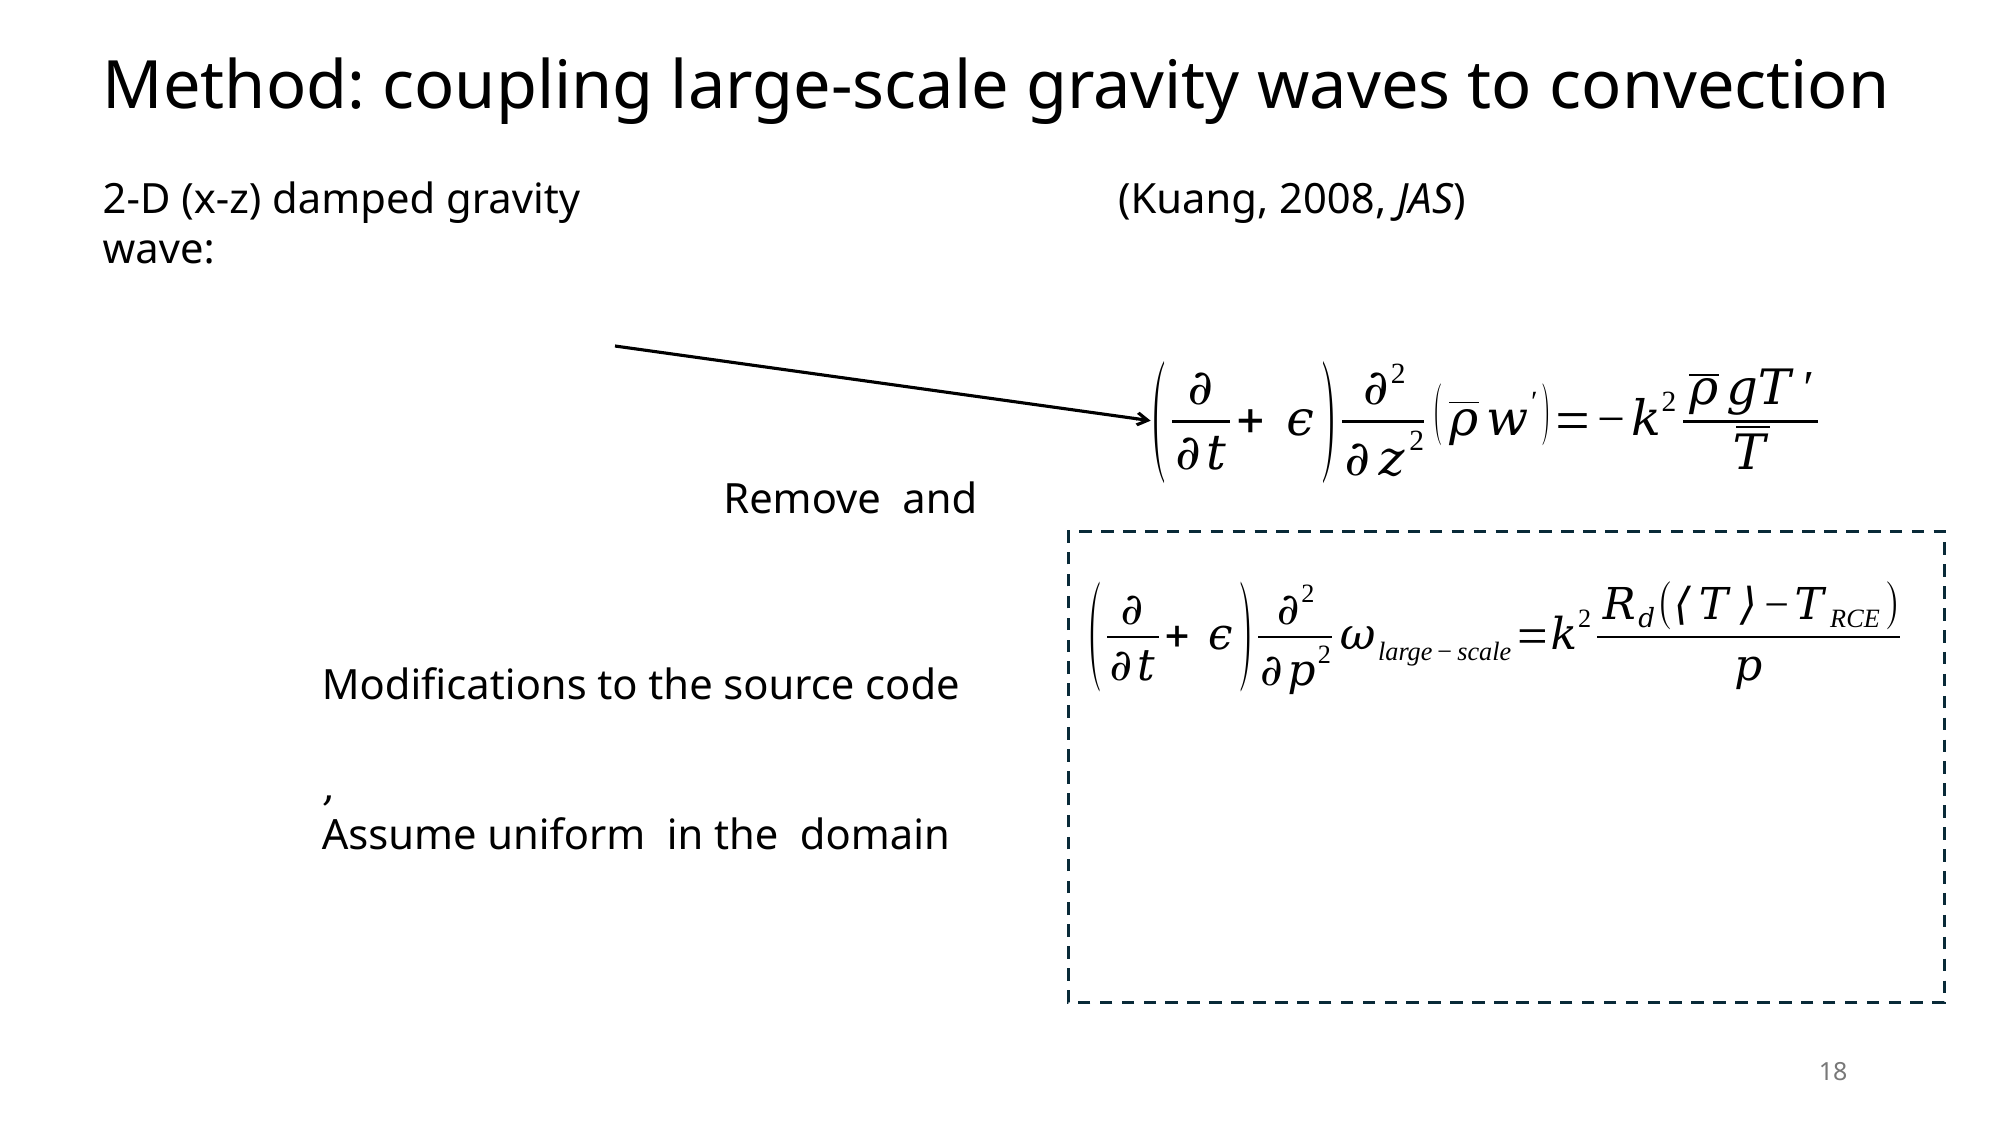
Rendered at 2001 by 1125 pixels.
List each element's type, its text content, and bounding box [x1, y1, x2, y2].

text_box [1067, 530, 1946, 1004]
text_box 2-D (x-z) damped gravity wave: [87, 163, 654, 279]
slide_number 18 [1412, 1042, 1863, 1103]
text_box Method: coupling large-scale gravity waves to convection [87, 34, 1972, 129]
text_box (Kuang, 2008, JAS) [1103, 164, 1902, 229]
